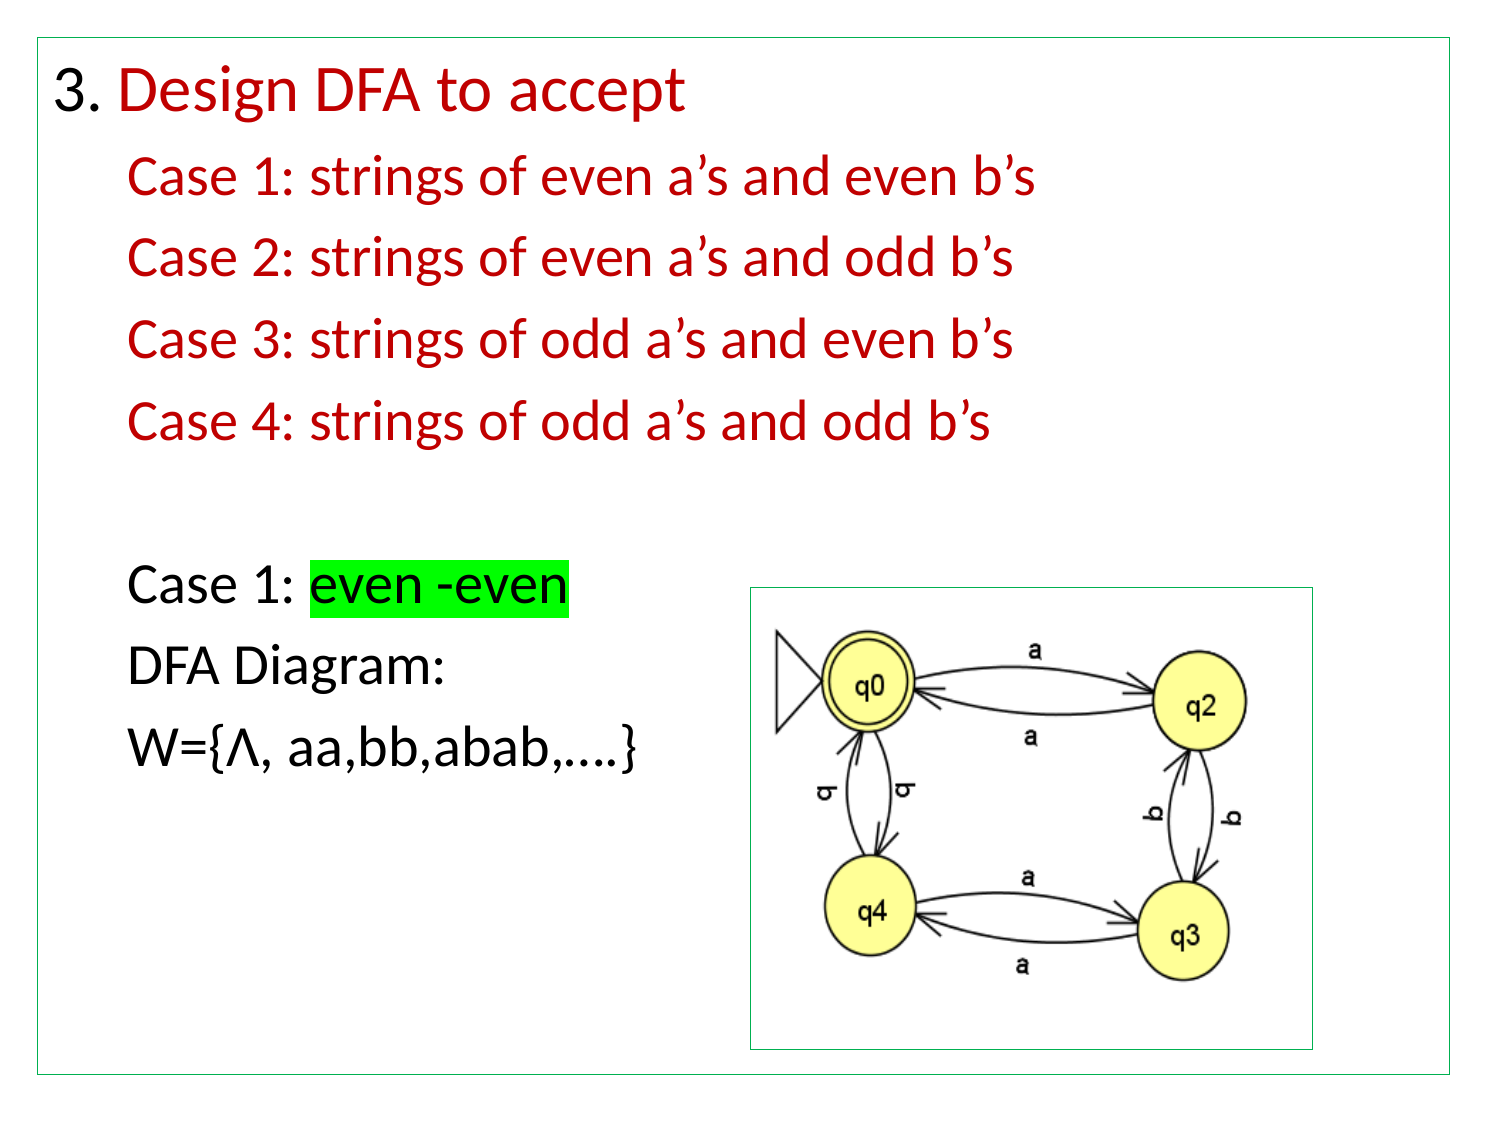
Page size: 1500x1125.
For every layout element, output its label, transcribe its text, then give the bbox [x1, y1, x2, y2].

picture [749, 587, 1313, 1051]
list 3. Design DFA to accept Case 1: strings of even a’s and even b’s Case 2: strings of even a’s and odd b’s Case 3: strings of odd a’s and even b’s Case 4: strings of odd a’s and odd b’s Case 1: even -even DFA Diagram: W={Λ, aa,bb,abab,….} [37, 37, 1450, 1075]
